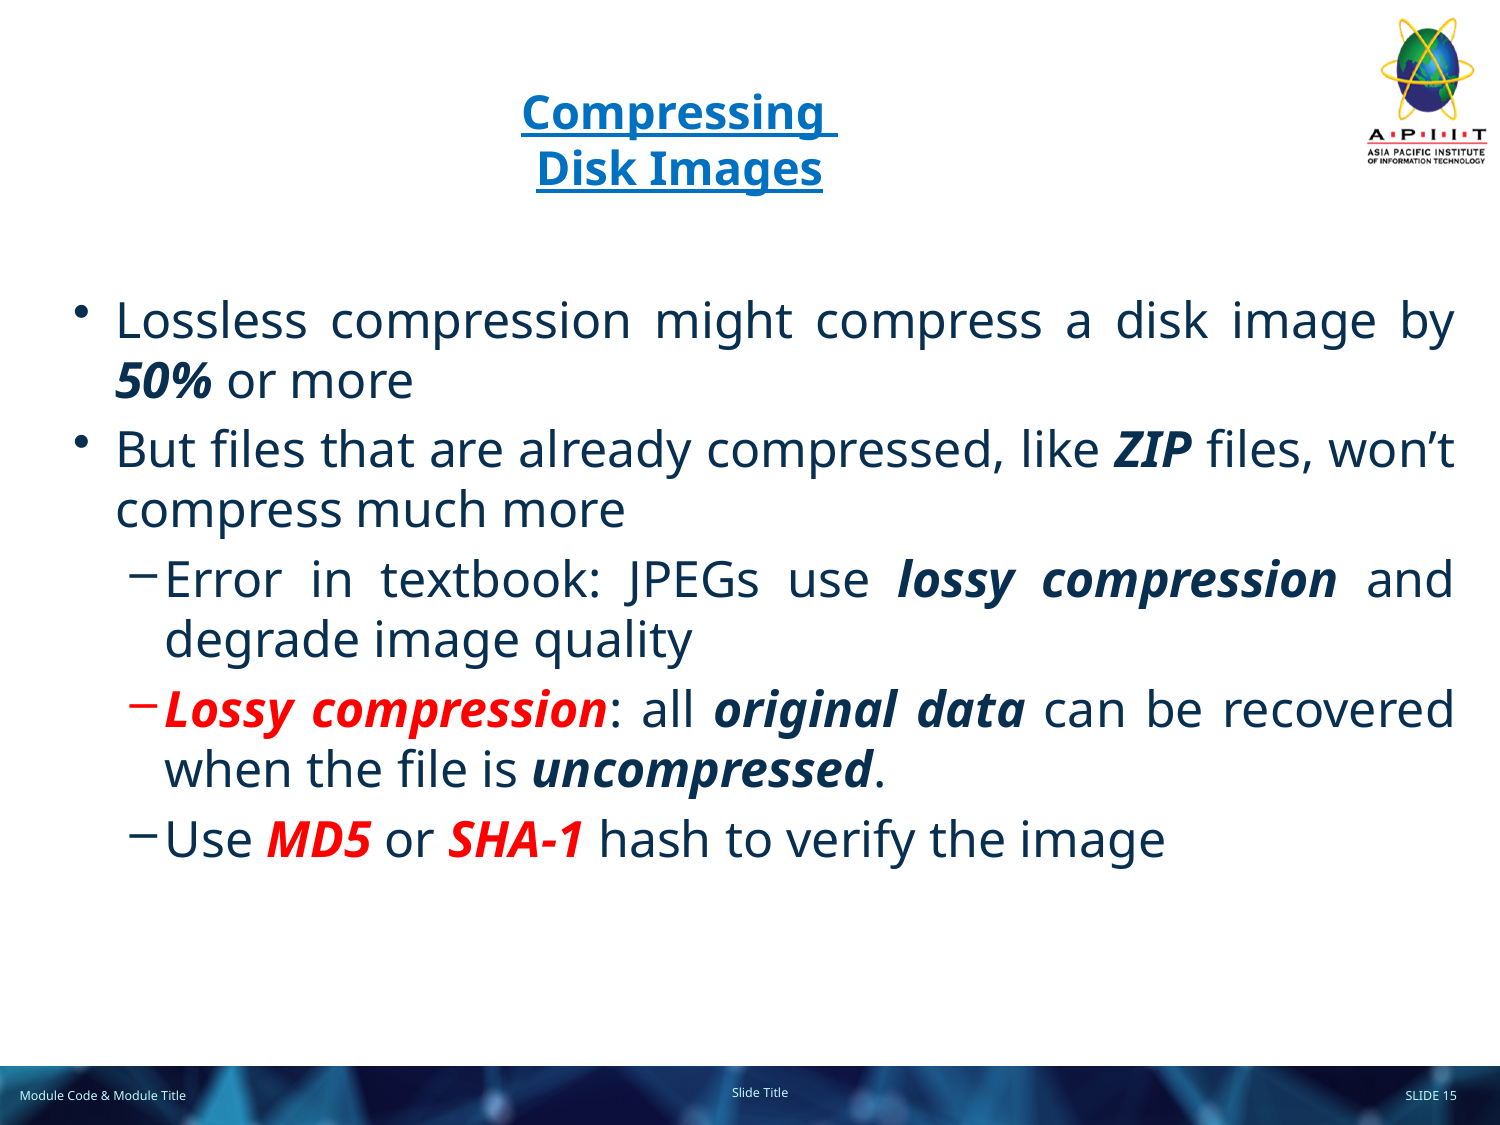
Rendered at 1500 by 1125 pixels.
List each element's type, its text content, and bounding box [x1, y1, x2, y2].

picture [0, 1066, 1500, 1125]
picture [1353, 0, 1500, 182]
title Compressing Disk Images [36, 45, 1323, 233]
list Lossless compression might compress a disk image by 50% or more But files that are already compressed, like ZIP files, won’t compress much more Error in textbook: JPEGs use lossy compression and degrade image quality Lossy compression: all original data can be recovered when the file is uncompressed. Use MD5 or SHA-1 hash to verify the image [58, 280, 1471, 1073]
